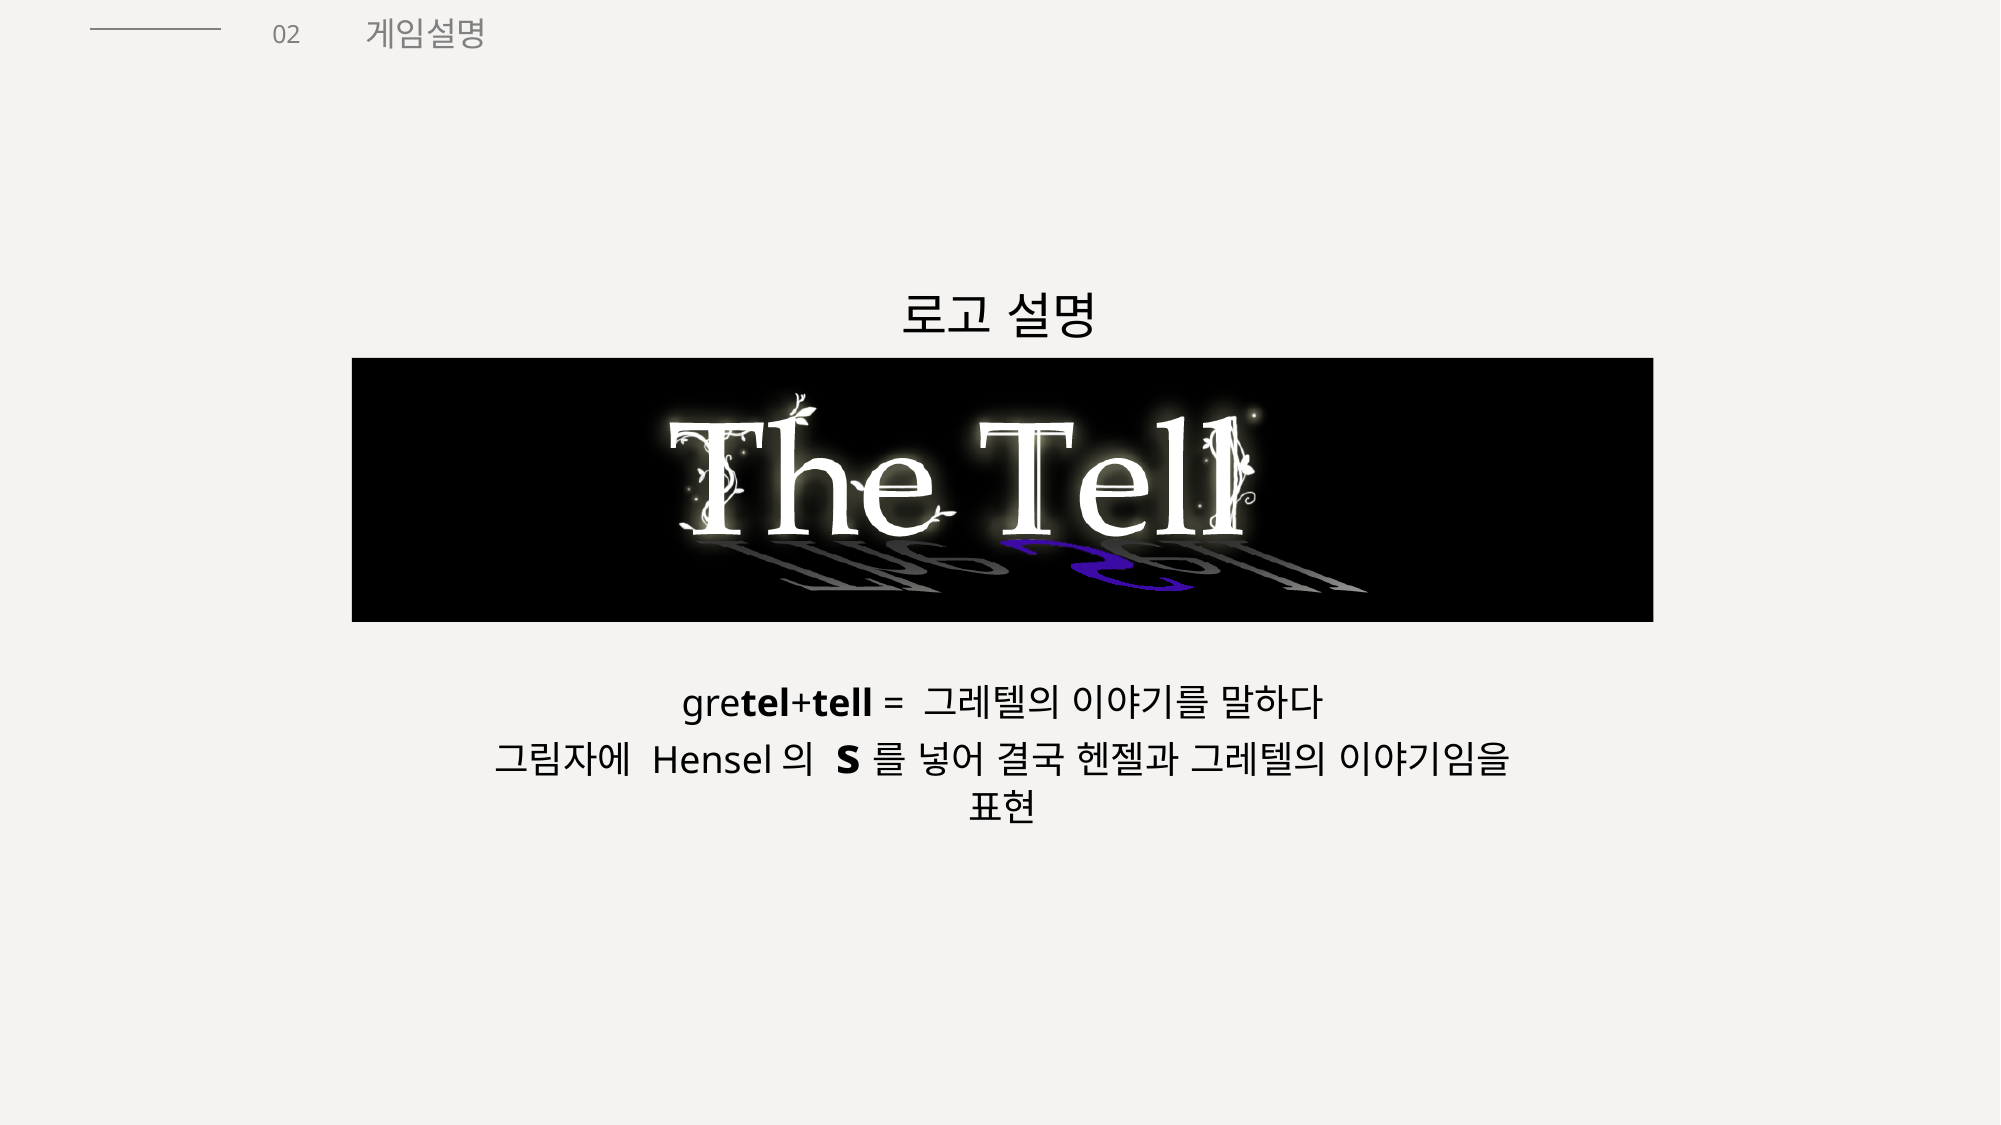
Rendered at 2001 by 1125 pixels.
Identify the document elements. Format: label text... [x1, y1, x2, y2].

text_box [351, 357, 1655, 623]
picture [638, 386, 1368, 593]
text_box 02 [257, 10, 316, 56]
text_box gretel+tell = 그레텔의 이야기를 말하다 그림자에 Hensel의 s를 넣어 결국 헨젤과 그레텔의 이야기임을 표현 [463, 671, 1542, 837]
text_box 로고 설명 [886, 277, 1114, 353]
text_box 게임설명 [350, 5, 502, 61]
